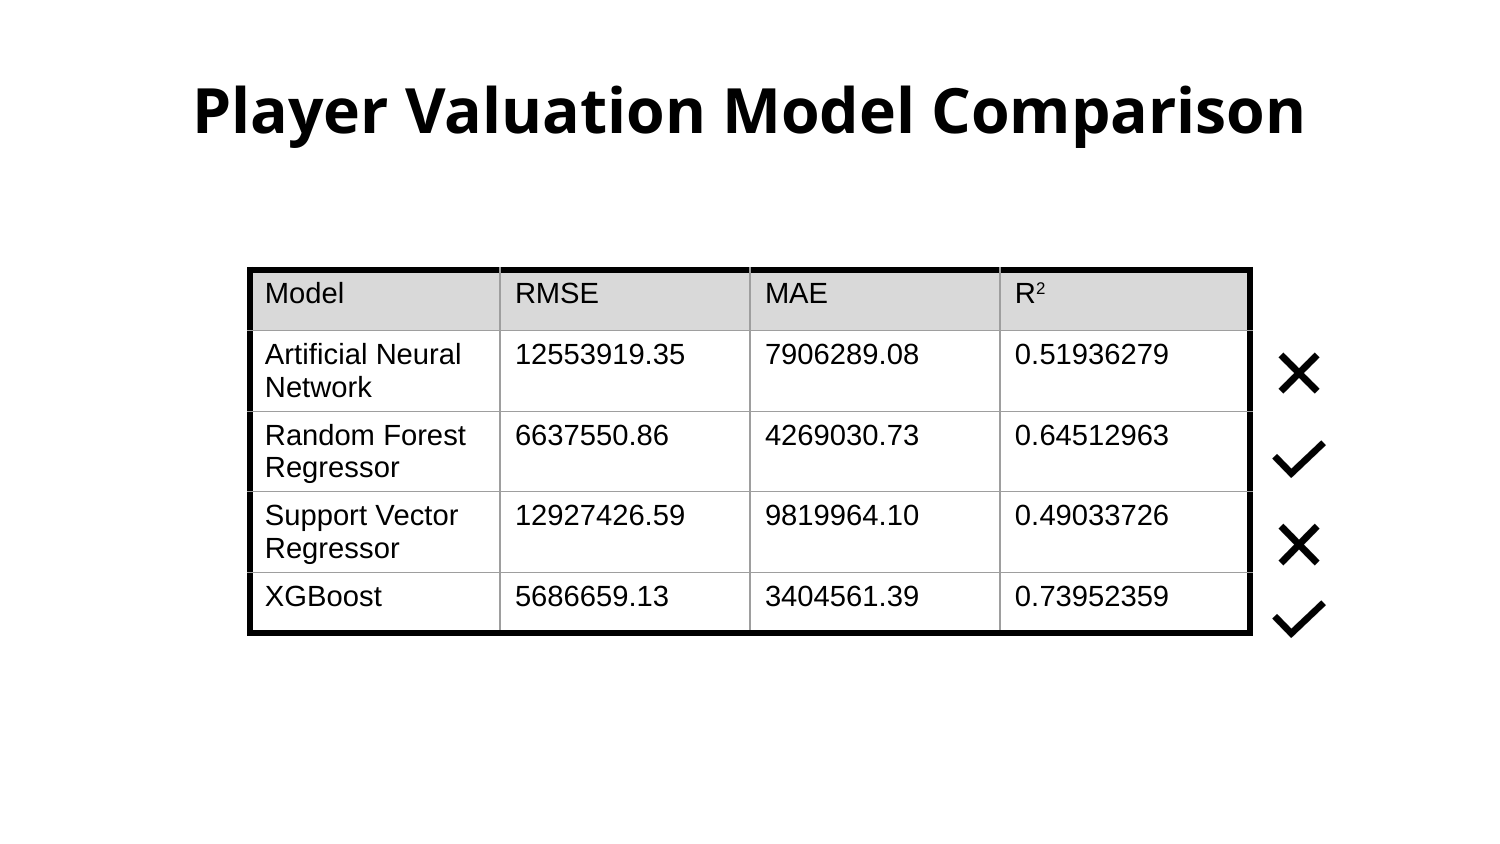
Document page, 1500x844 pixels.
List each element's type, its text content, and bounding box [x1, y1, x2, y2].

table_header Model [253, 273, 499, 330]
table_cell 6637550.86 [501, 412, 749, 491]
table_header RMSE [501, 273, 749, 330]
picture [1270, 590, 1327, 647]
table_cell 4269030.73 [751, 412, 999, 491]
table_cell 7906289.08 [751, 331, 999, 411]
table_header MAE [751, 273, 999, 330]
table_cell 12553919.35 [501, 331, 749, 411]
table_cell Support Vector Regressor [253, 492, 499, 572]
picture [1270, 431, 1327, 487]
table_cell Random Forest Regressor [253, 412, 499, 491]
table_cell 0.49033726 [1001, 492, 1247, 572]
table_cell 0.51936279 [1001, 331, 1247, 411]
table_cell Artificial Neural Network [253, 331, 499, 411]
title Player Valuation Model Comparison [116, 88, 1383, 156]
table_header R2 [1001, 273, 1247, 330]
table_cell 3404561.39 [751, 573, 999, 630]
table_cell 0.73952359 [1001, 573, 1247, 630]
picture [1270, 345, 1327, 402]
table_cell XGBoost [253, 573, 499, 630]
table_cell 0.64512963 [1001, 412, 1247, 491]
table_cell 9819964.10 [751, 492, 999, 572]
table_cell 12927426.59 [501, 492, 749, 572]
table_cell 5686659.13 [501, 573, 749, 630]
picture [1270, 516, 1327, 573]
